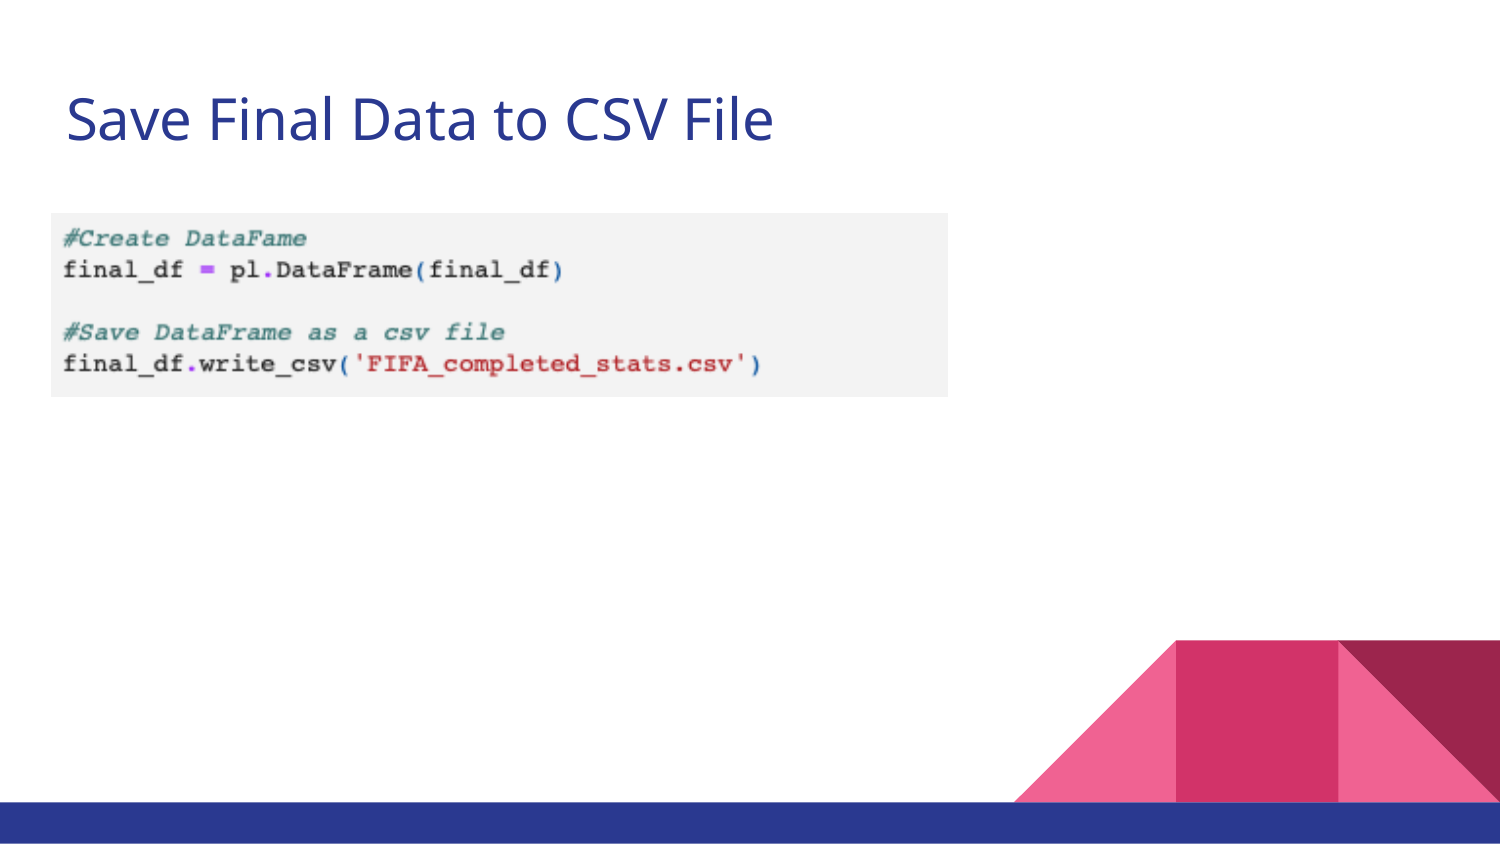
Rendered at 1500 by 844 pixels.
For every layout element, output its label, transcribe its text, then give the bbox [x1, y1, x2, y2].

picture [50, 213, 949, 398]
title Save Final Data to CSV File [51, 67, 1449, 167]
